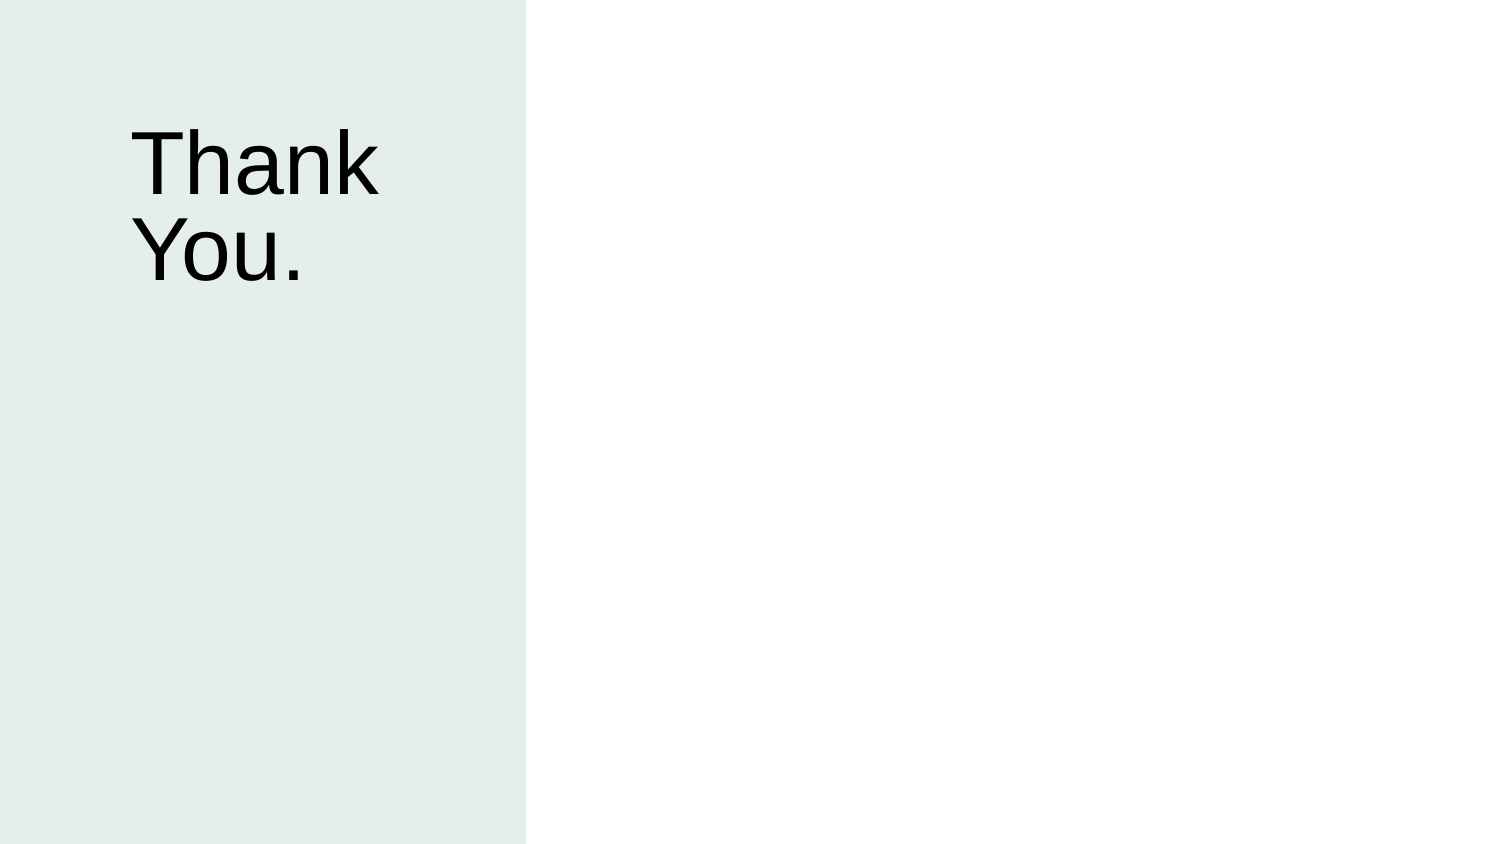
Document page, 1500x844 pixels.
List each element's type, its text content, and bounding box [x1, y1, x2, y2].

text_box [0, 0, 527, 844]
text_box Thank You. [127, 122, 836, 302]
